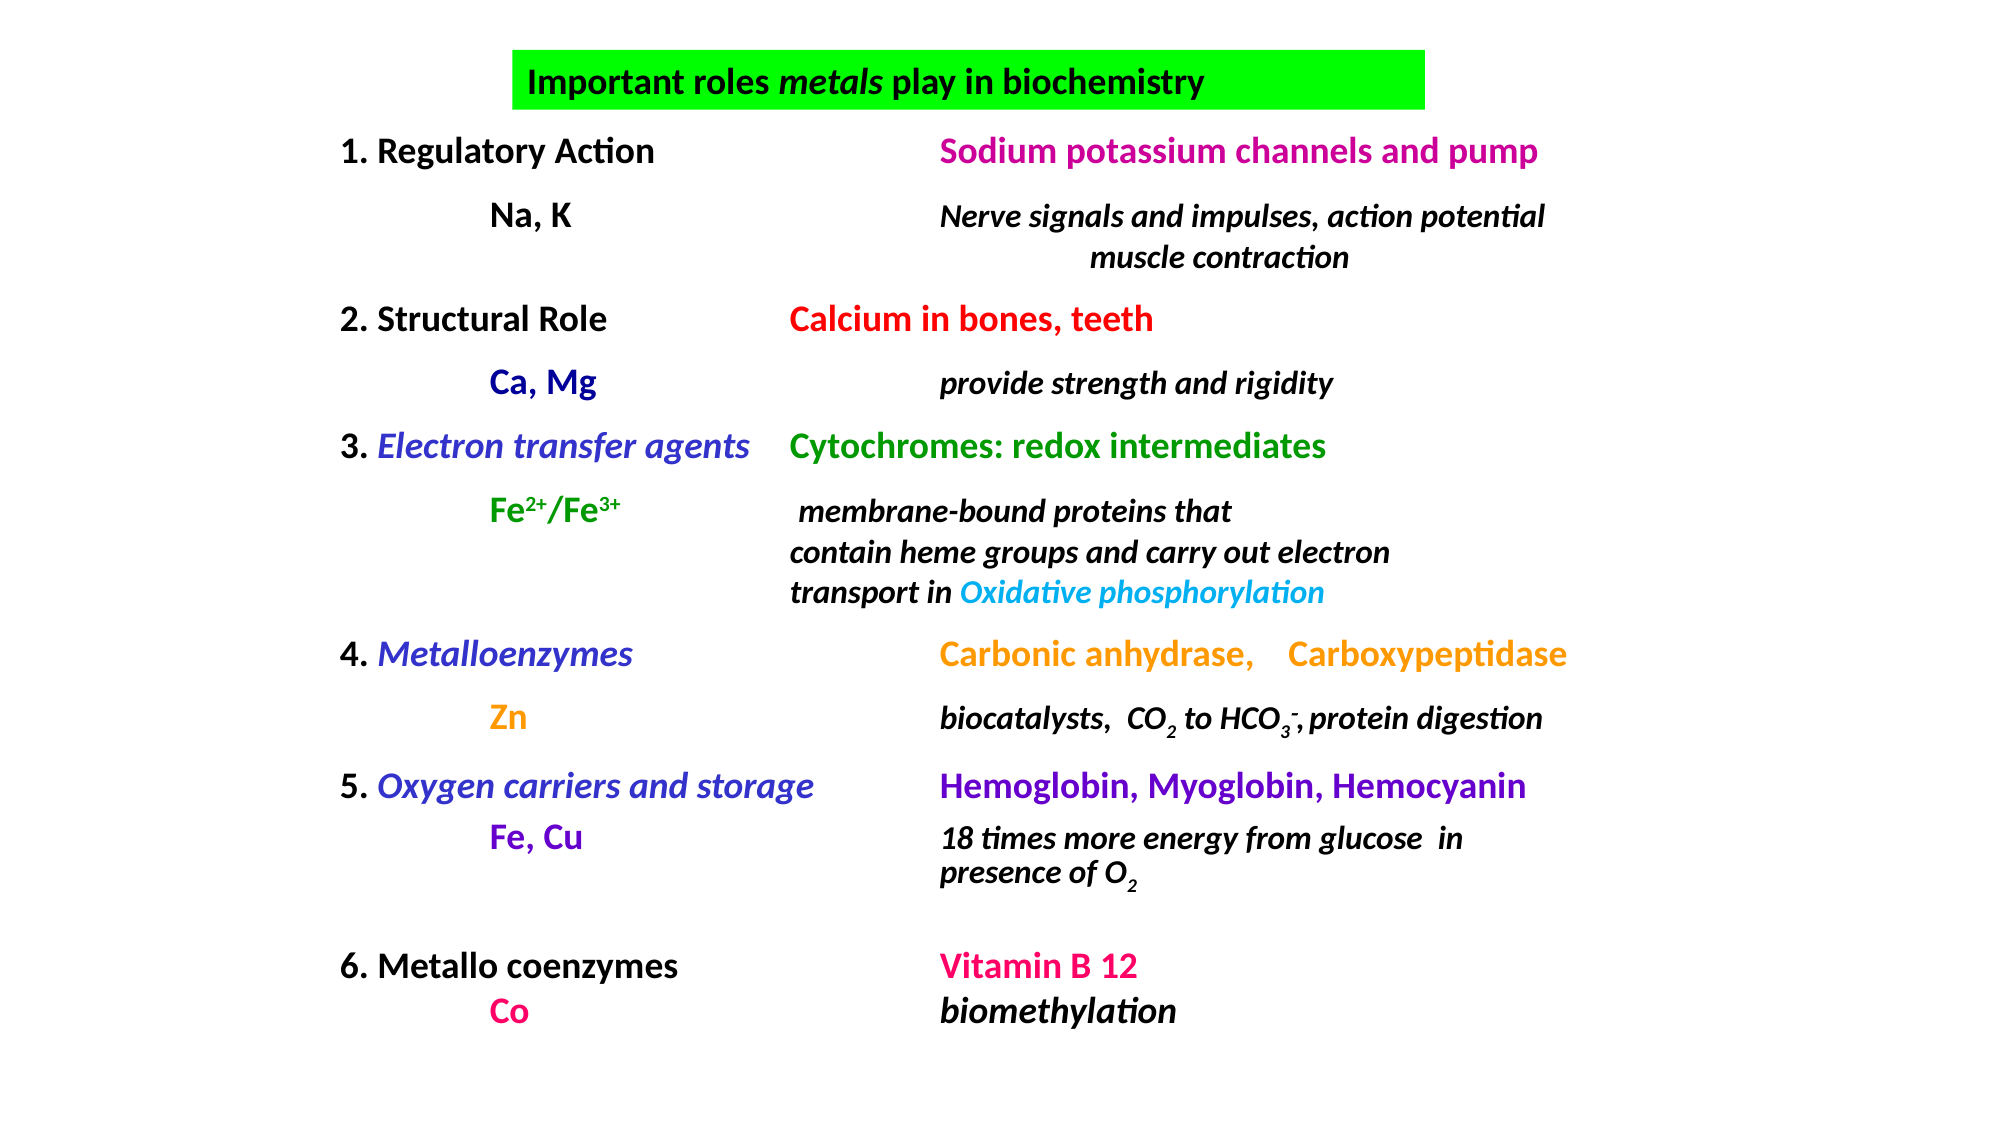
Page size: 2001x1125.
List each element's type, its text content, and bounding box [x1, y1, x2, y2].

text_box 1. Regulatory Action Sodium potassium channels and pump Na, K Nerve signals and impulses, action potential muscle contraction 2. Structural Role Calcium in bones, teeth Ca, Mg provide strength and rigidity 3. Electron transfer agents Cytochromes: redox intermediates Fe2+/Fe3+ membrane-bound proteins that contain heme groups and carry out electron transport in Oxidative phosphorylation 4. Metalloenzymes Carbonic anhydrase, Carboxypeptidase Zn biocatalysts, CO2 to HCO3, protein digestion 5. Oxygen carriers and storage Hemoglobin, Myoglobin, Hemocyanin Fe, Cu 18 times more energy from glucose in presence of O2 6. Metallo coenzymes Vitamin B 12 Co biomethylation [324, 118, 1700, 1039]
text_box Important roles metals play in biochemistry [512, 49, 1425, 110]
